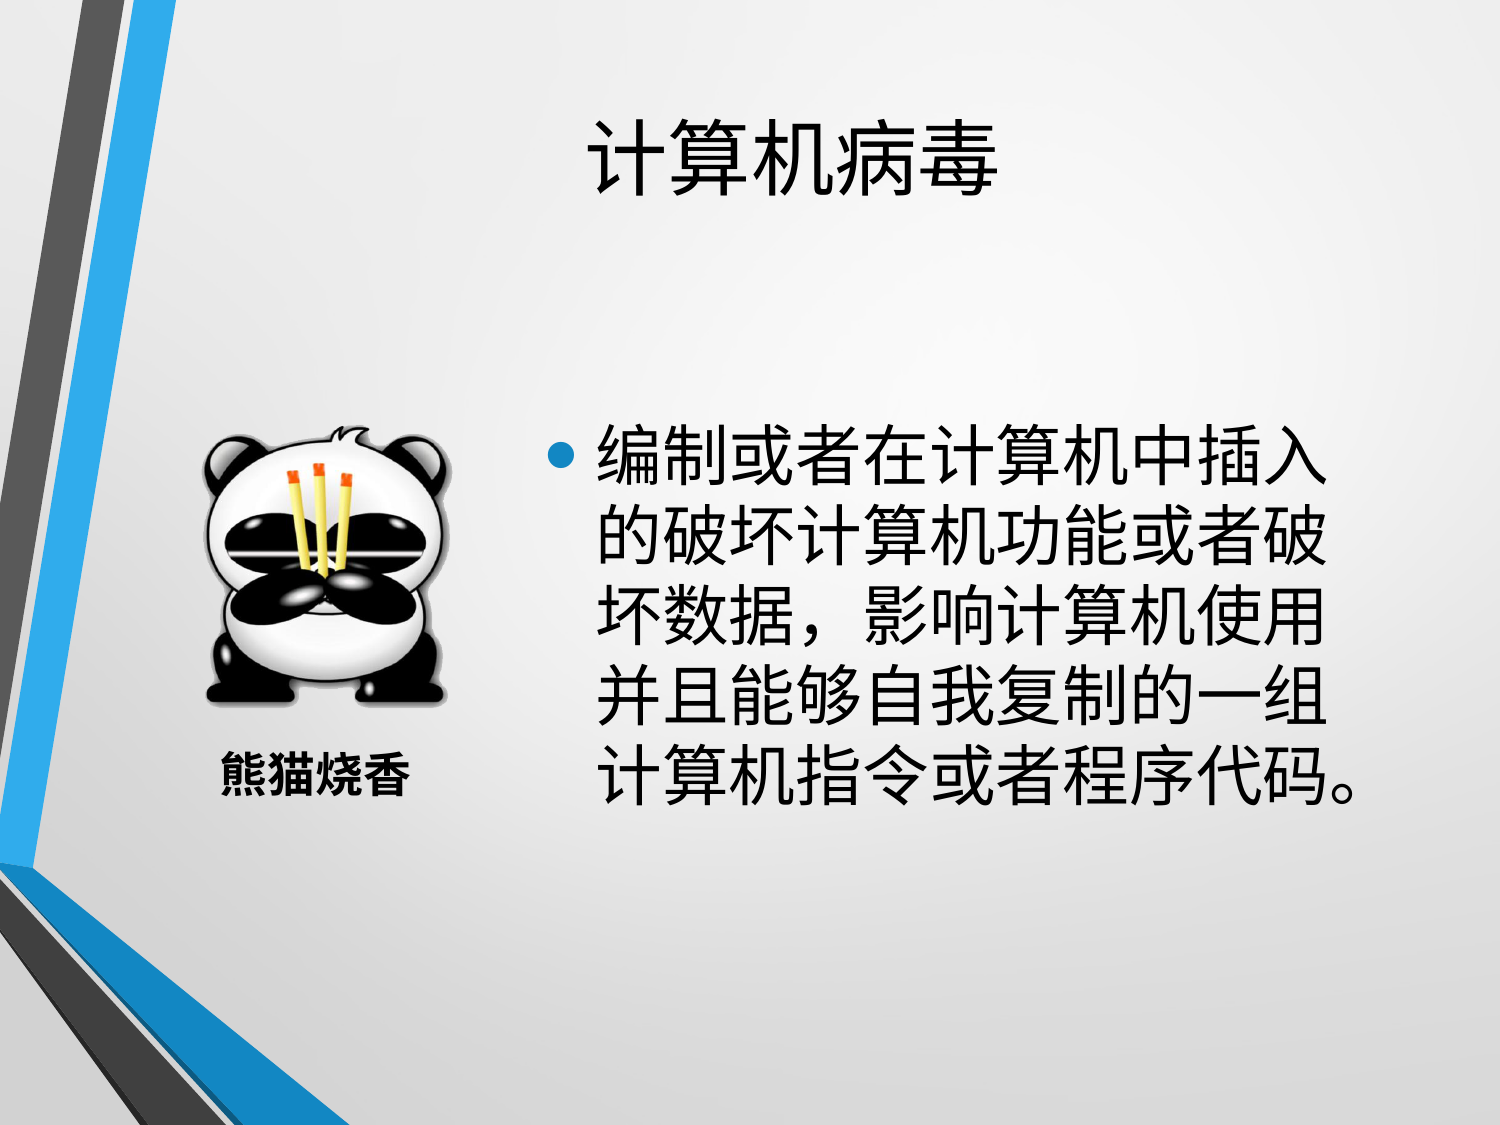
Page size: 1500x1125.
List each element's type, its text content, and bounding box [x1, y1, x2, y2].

picture [118, 407, 530, 718]
list 编制或者在计算机中插入的破坏计算机功能或者破坏数据，影响计算机使用并且能够自我复制的一组计算机指令或者程序代码。 [529, 406, 1367, 837]
text_box 熊猫烧香 [204, 739, 445, 813]
title 计算机病毒 [161, 75, 1425, 238]
